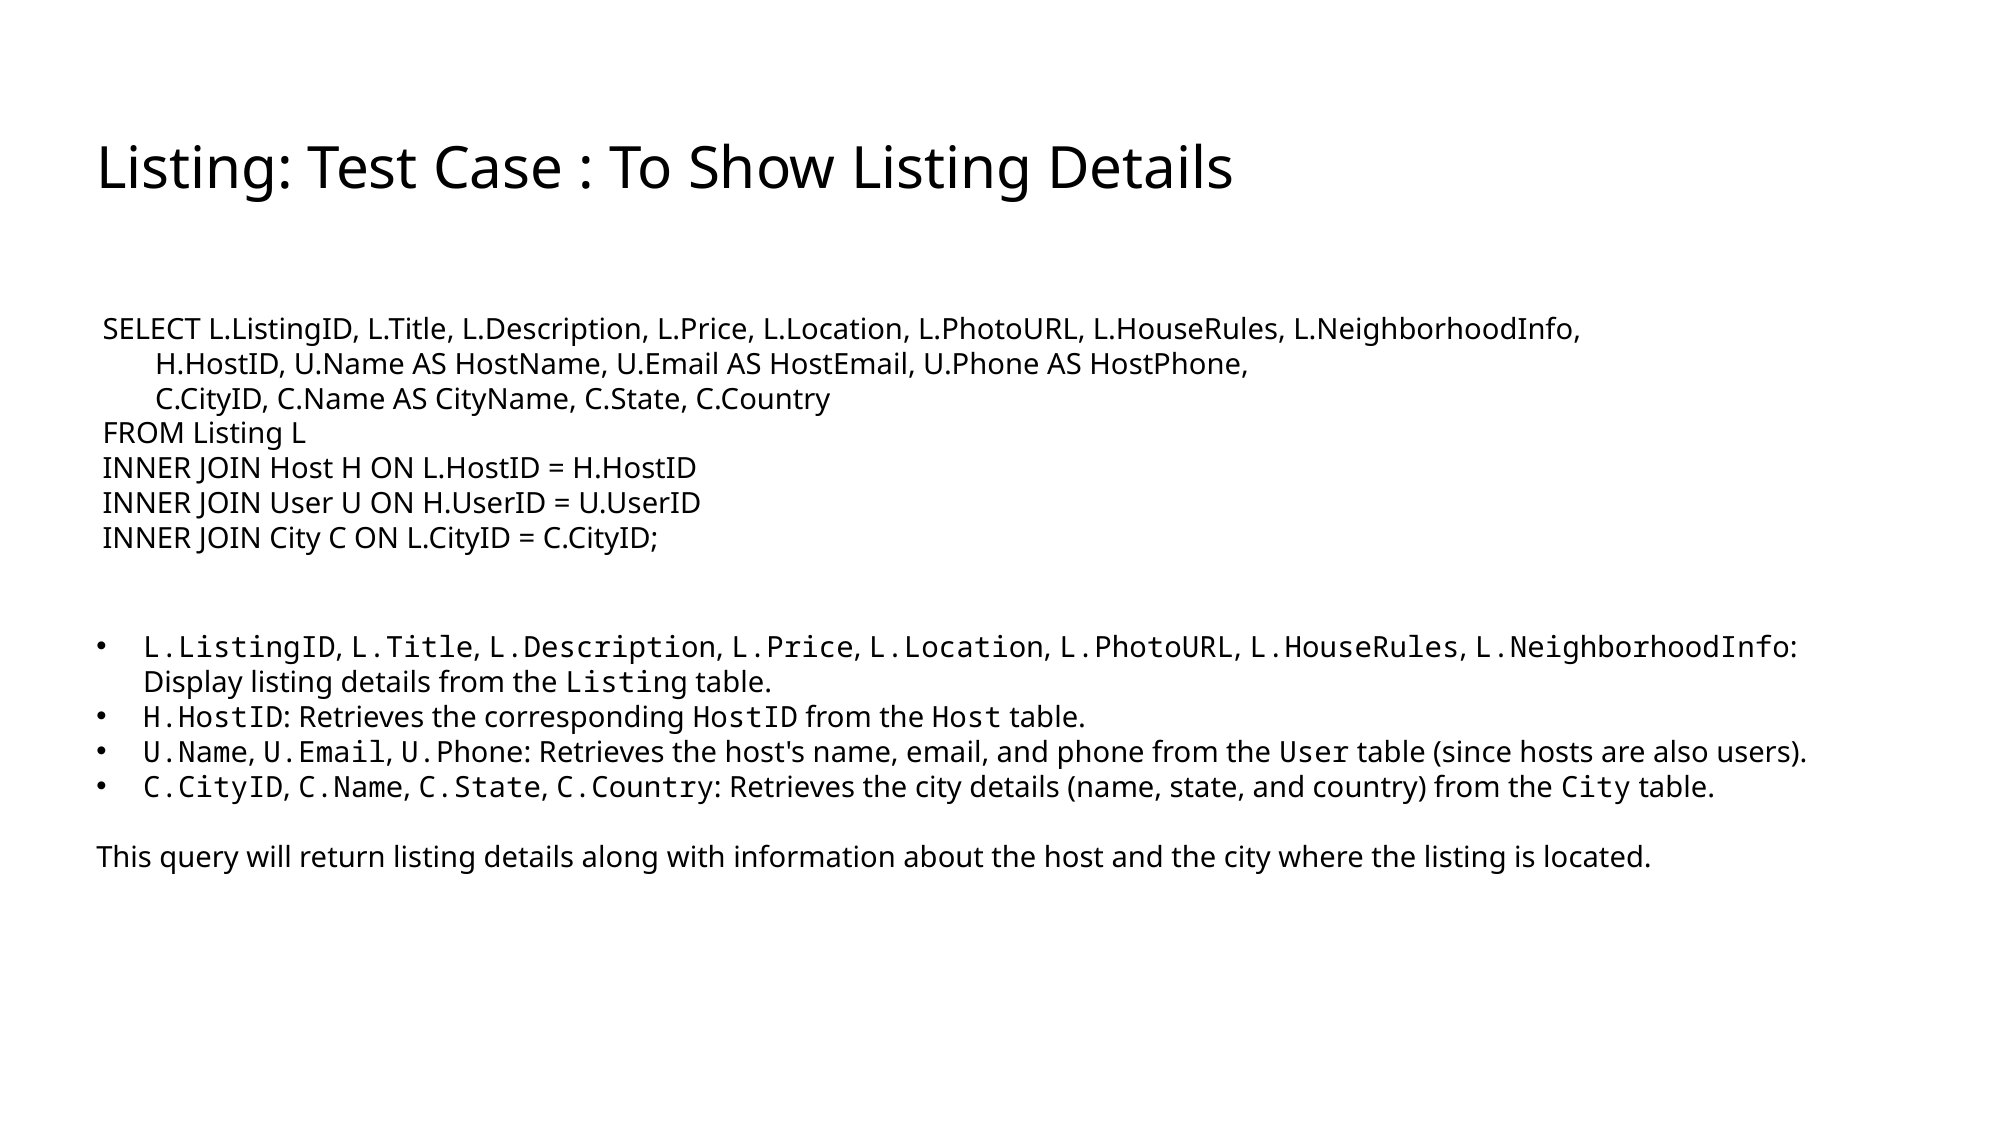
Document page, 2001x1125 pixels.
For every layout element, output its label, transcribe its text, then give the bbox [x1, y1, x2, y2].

text_box SELECT L.ListingID, L.Title, L.Description, L.Price, L.Location, L.PhotoURL, L.HouseRules, L.NeighborhoodInfo, H.HostID, U.Name AS HostName, U.Email AS HostEmail, U.Phone AS HostPhone, C.CityID, C.Name AS CityName, C.State, C.Country FROM Listing L INNER JOIN Host H ON L.HostID = H.HostID INNER JOIN User U ON H.UserID = U.UserID INNER JOIN City C ON L.CityID = C.CityID; [87, 302, 1936, 598]
text_box L.ListingID, L.Title, L.Description, L.Price, L.Location, L.PhotoURL, L.HouseRules, L.NeighborhoodInfo: Display listing details from the Listing table. H.HostID: Retrieves the corresponding HostID from the Host table. U.Name, U.Email, U.Phone: Retrieves the host's name, email, and phone from the User table (since hosts are also users). C.CityID, C.Name, C.State, C.Country: Retrieves the city details (name, state, and country) from the City table. This query will return listing details along with information about the host and the city where the listing is located. [81, 620, 1906, 916]
title Listing: Test Case : To Show Listing Details [81, 59, 1863, 280]
